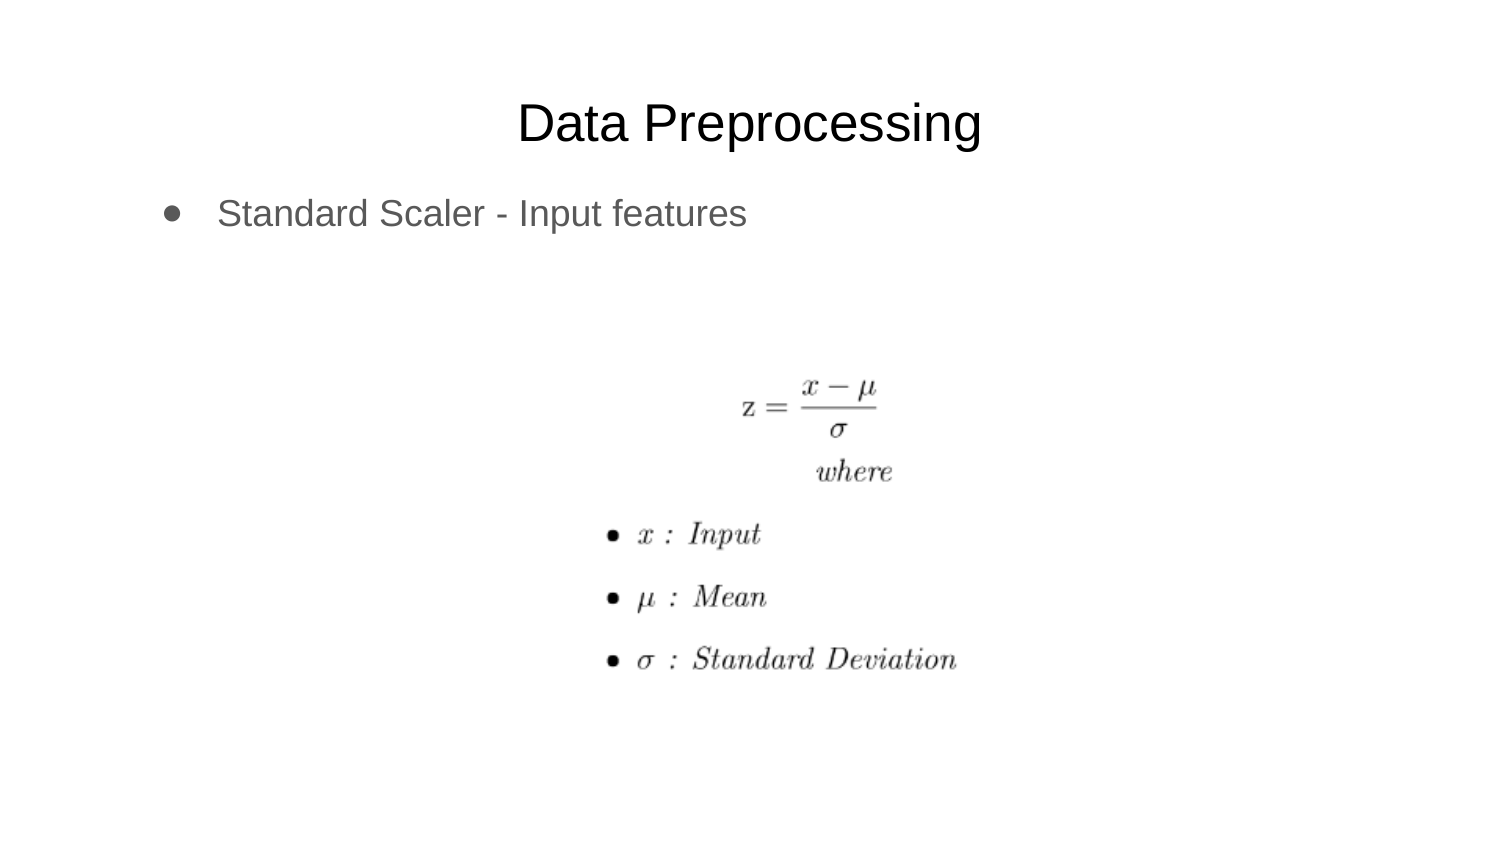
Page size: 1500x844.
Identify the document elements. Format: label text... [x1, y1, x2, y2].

list Standard Scaler - Input features [127, 166, 1401, 353]
title Data Preprocessing [51, 72, 1449, 167]
picture [530, 352, 1052, 702]
